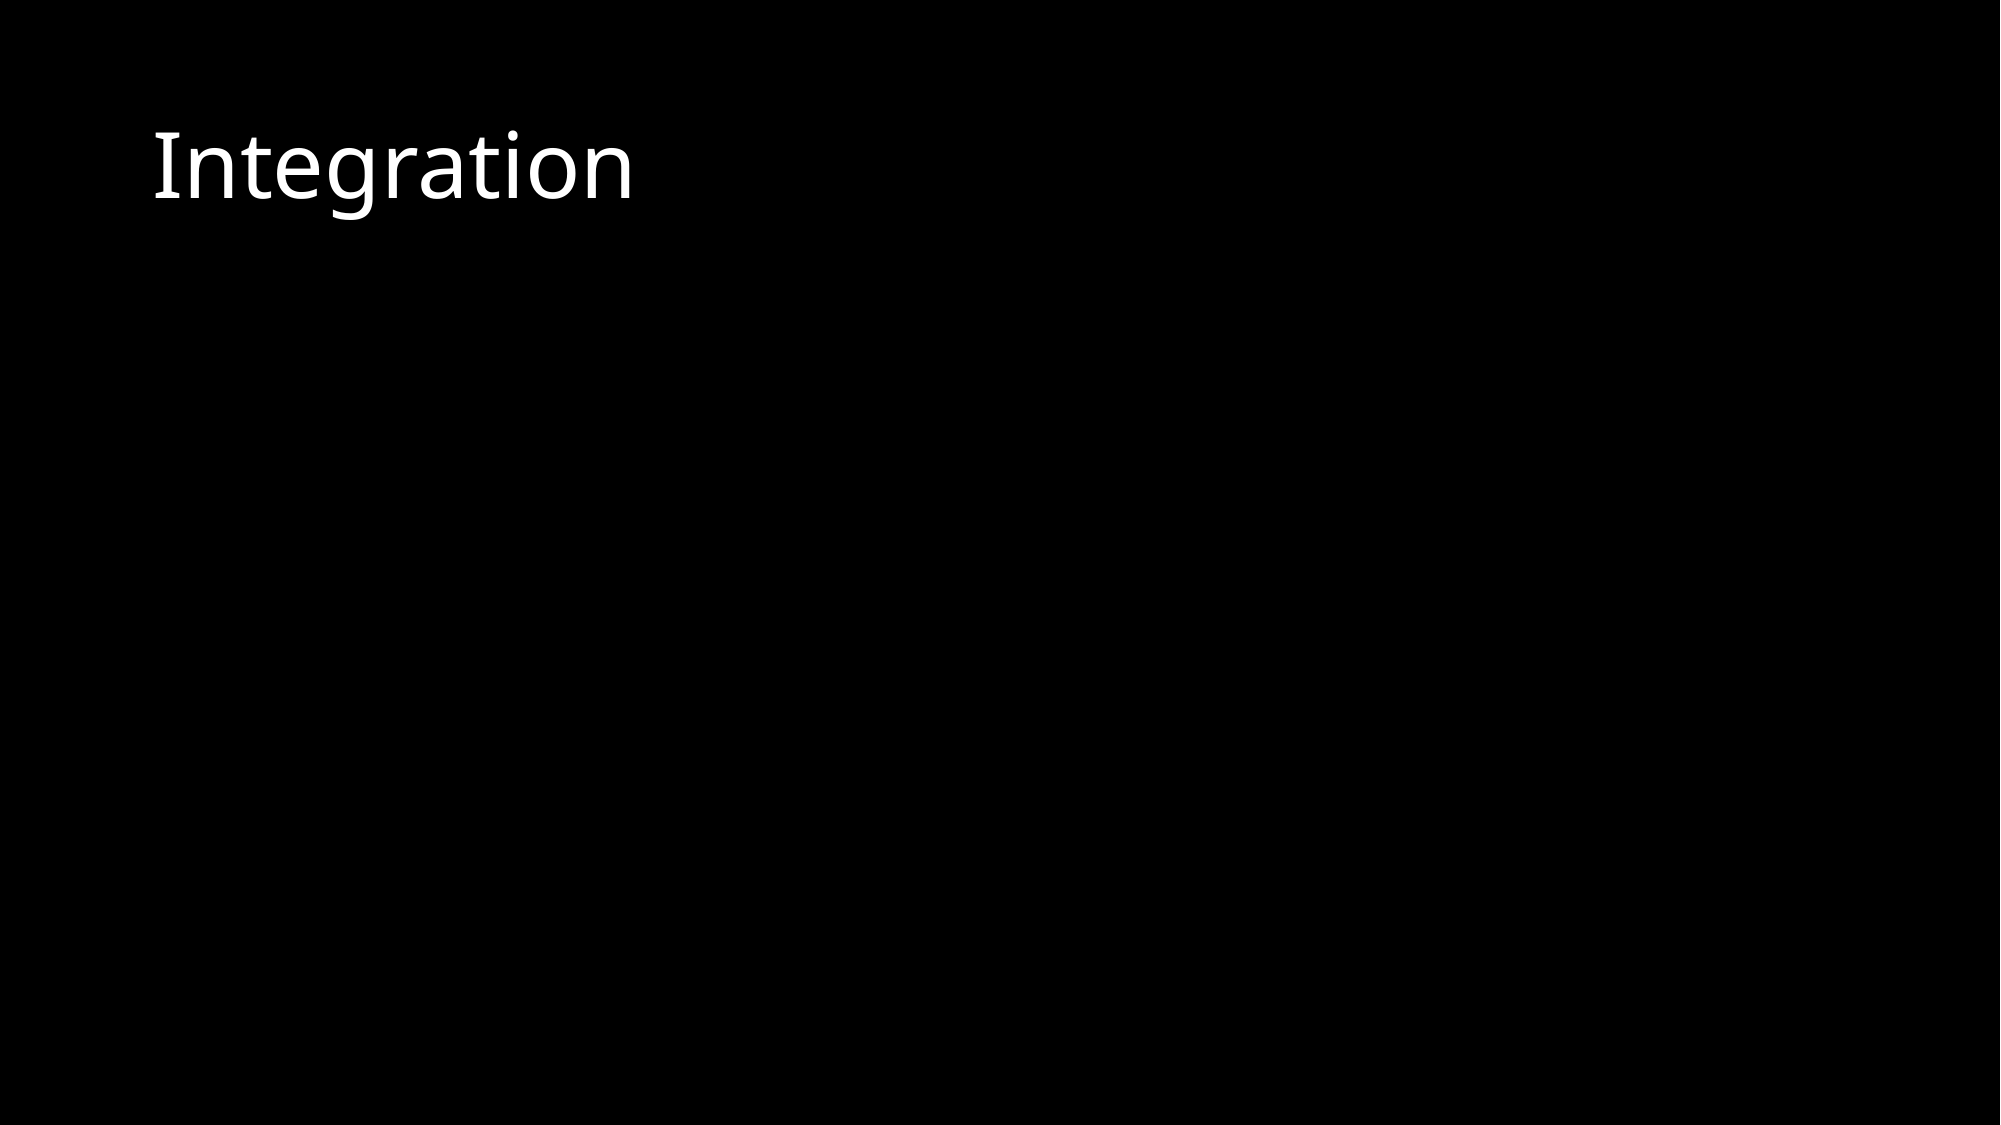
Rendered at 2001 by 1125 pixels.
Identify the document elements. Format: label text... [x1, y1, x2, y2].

title Integration [137, 59, 1863, 278]
